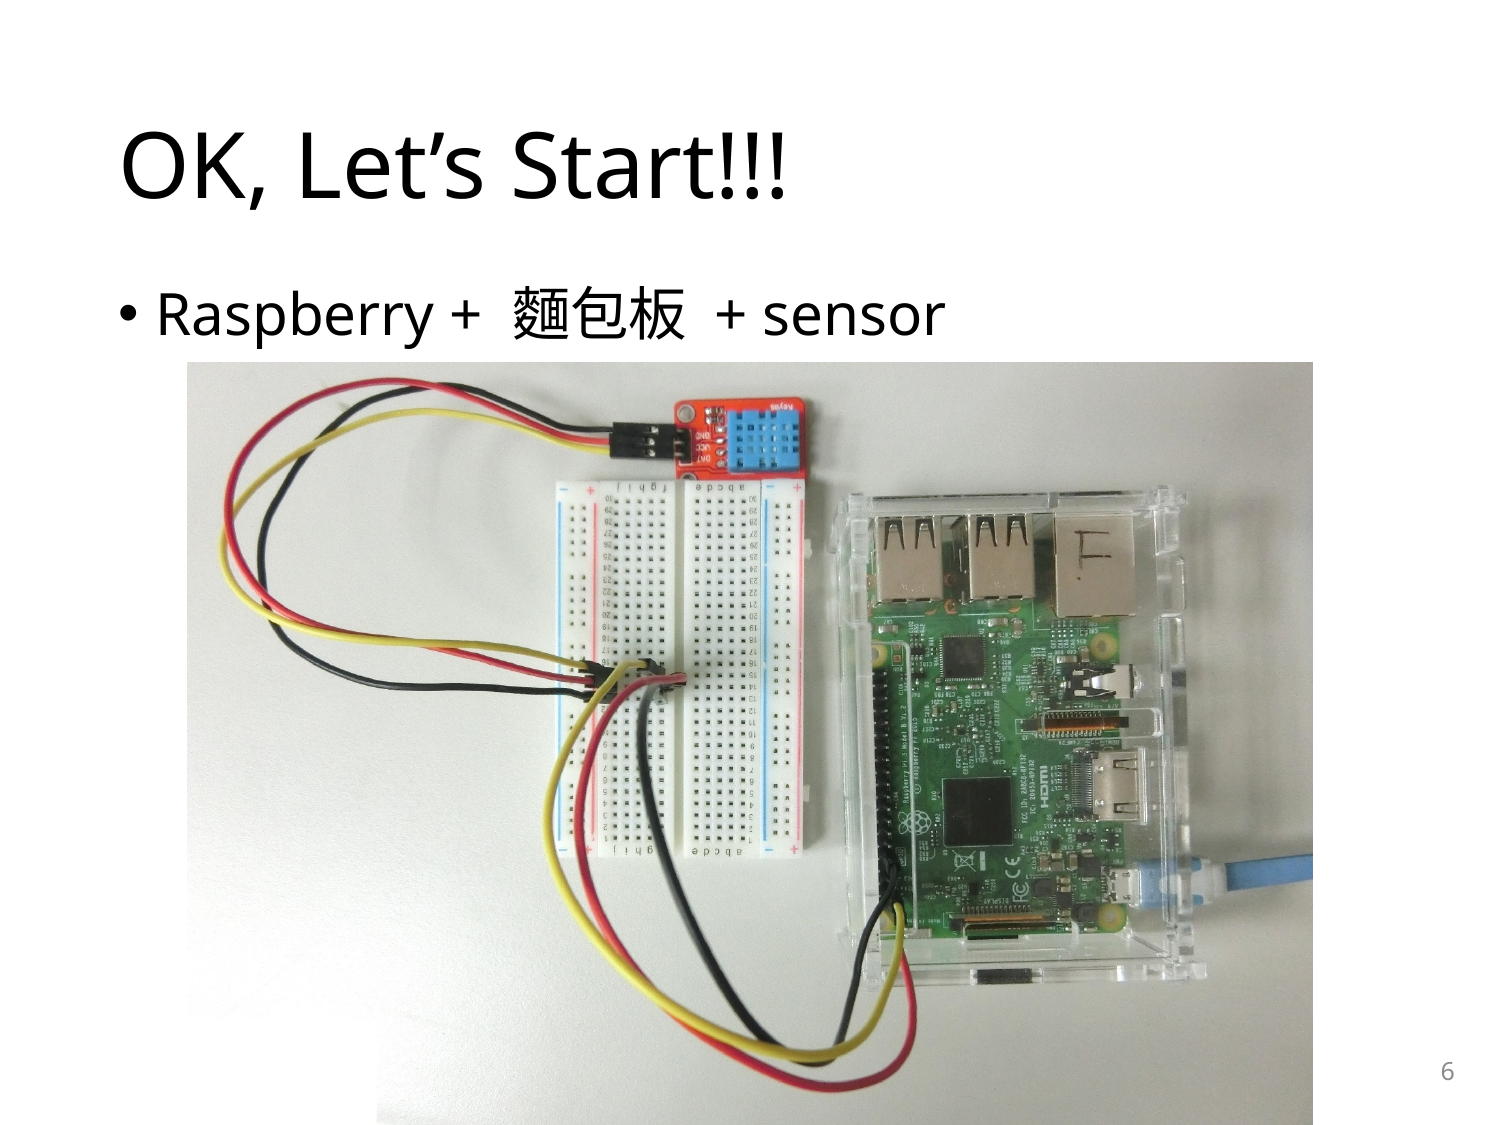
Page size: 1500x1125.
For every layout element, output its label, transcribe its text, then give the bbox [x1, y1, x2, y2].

picture [187, 362, 1313, 1125]
title OK, Let’s Start!!! [103, 59, 1397, 277]
list Raspberry + 麵包板 + sensor [103, 277, 1397, 992]
slide_number 6 [1313, 1042, 1470, 1103]
